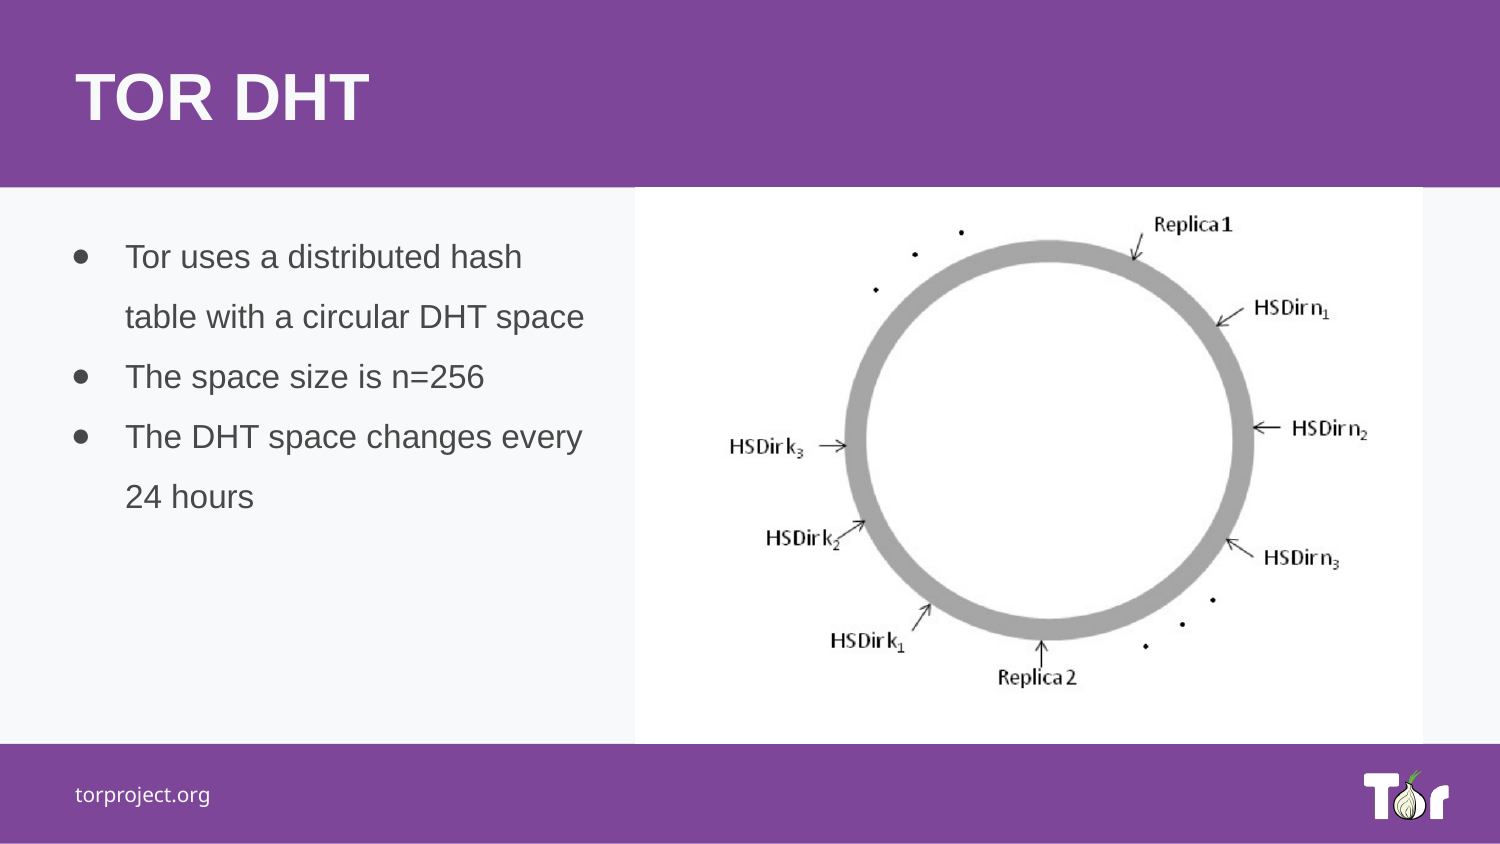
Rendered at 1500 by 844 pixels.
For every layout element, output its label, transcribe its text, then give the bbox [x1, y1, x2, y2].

picture [635, 187, 1424, 744]
text_box Tor uses a distributed hash table with a circular DHT space The space size is n=256 The DHT space changes every 24 hours [50, 212, 596, 578]
picture [1364, 768, 1449, 820]
text_box TOR DHT [74, 46, 1436, 141]
